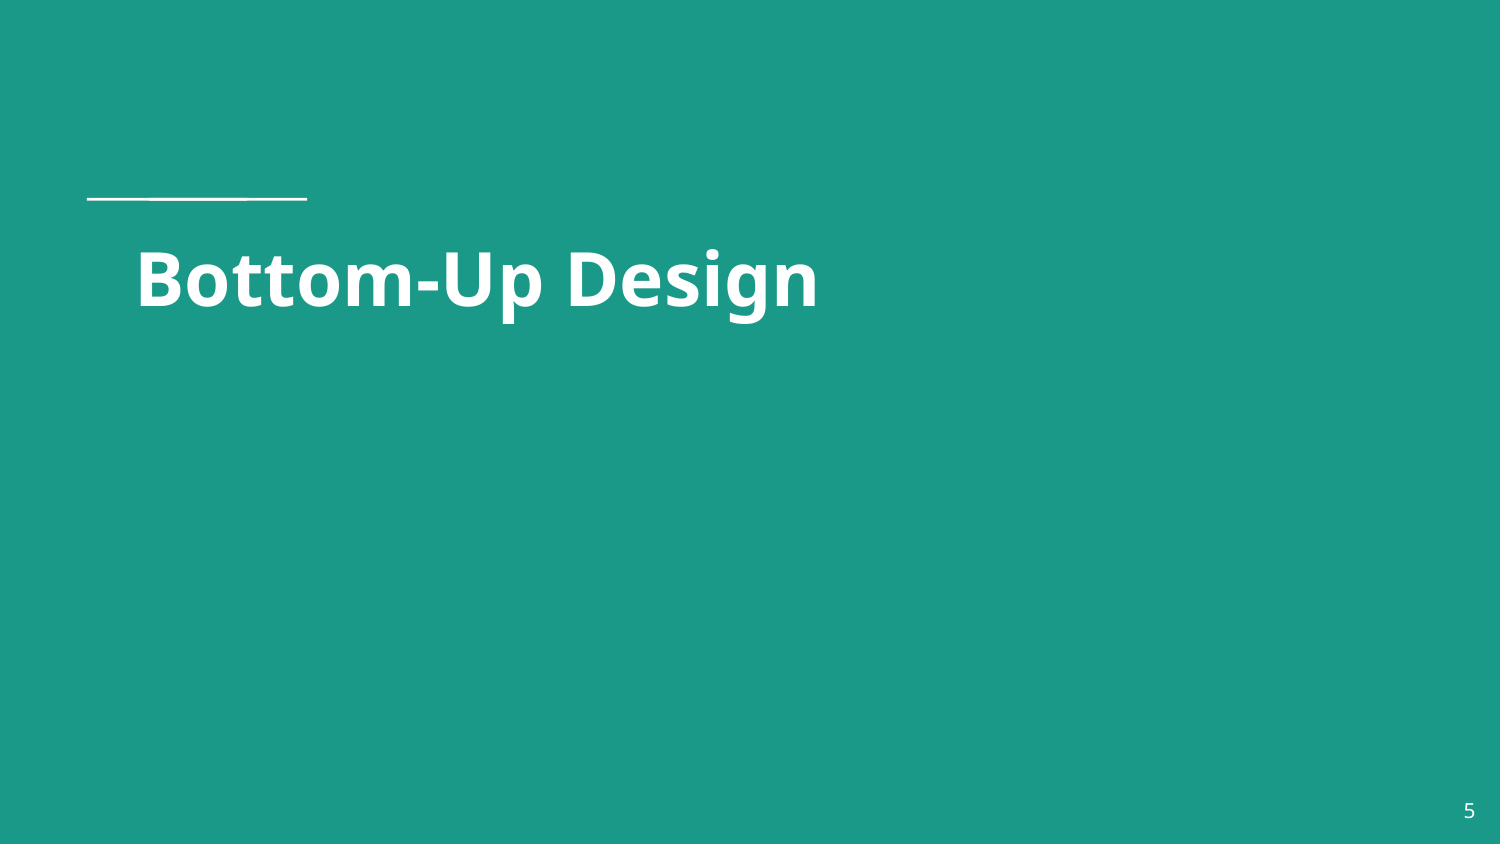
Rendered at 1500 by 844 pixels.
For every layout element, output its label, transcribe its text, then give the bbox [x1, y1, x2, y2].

title Bottom-Up Design [119, 216, 1381, 466]
slide_number ‹#› [1400, 779, 1491, 844]
